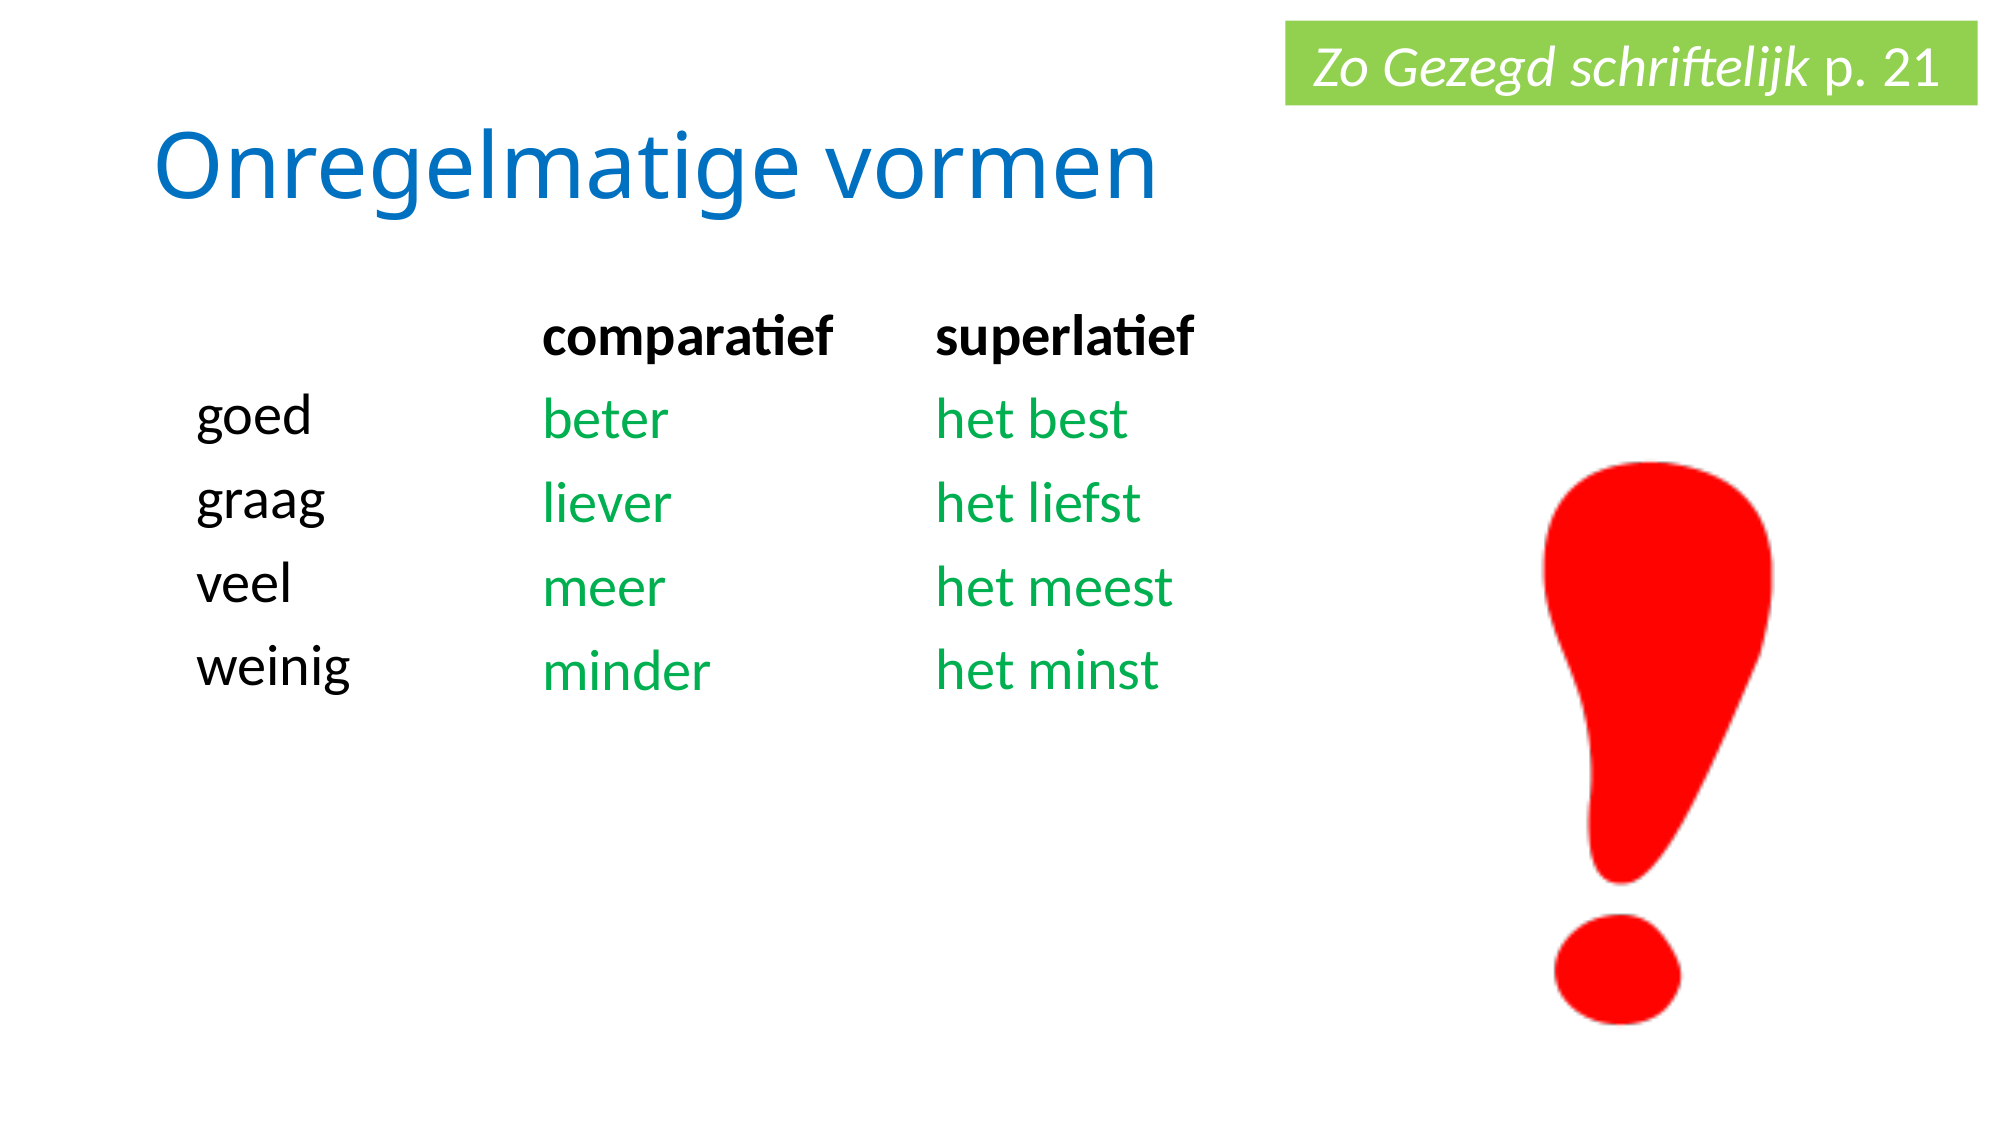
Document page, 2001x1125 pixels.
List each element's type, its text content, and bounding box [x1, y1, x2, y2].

list comparatief beter liever meer minder [527, 297, 905, 1012]
text_box superlatief het best het liefst het meest het minst [920, 297, 1717, 1012]
title Onregelmatige vormen [137, 59, 1863, 278]
text_box Zo Gezegd schriftelijk p. 21 [1285, 20, 1978, 106]
picture [1372, 457, 1946, 1032]
text_box goed graag veel weinig [181, 376, 592, 706]
